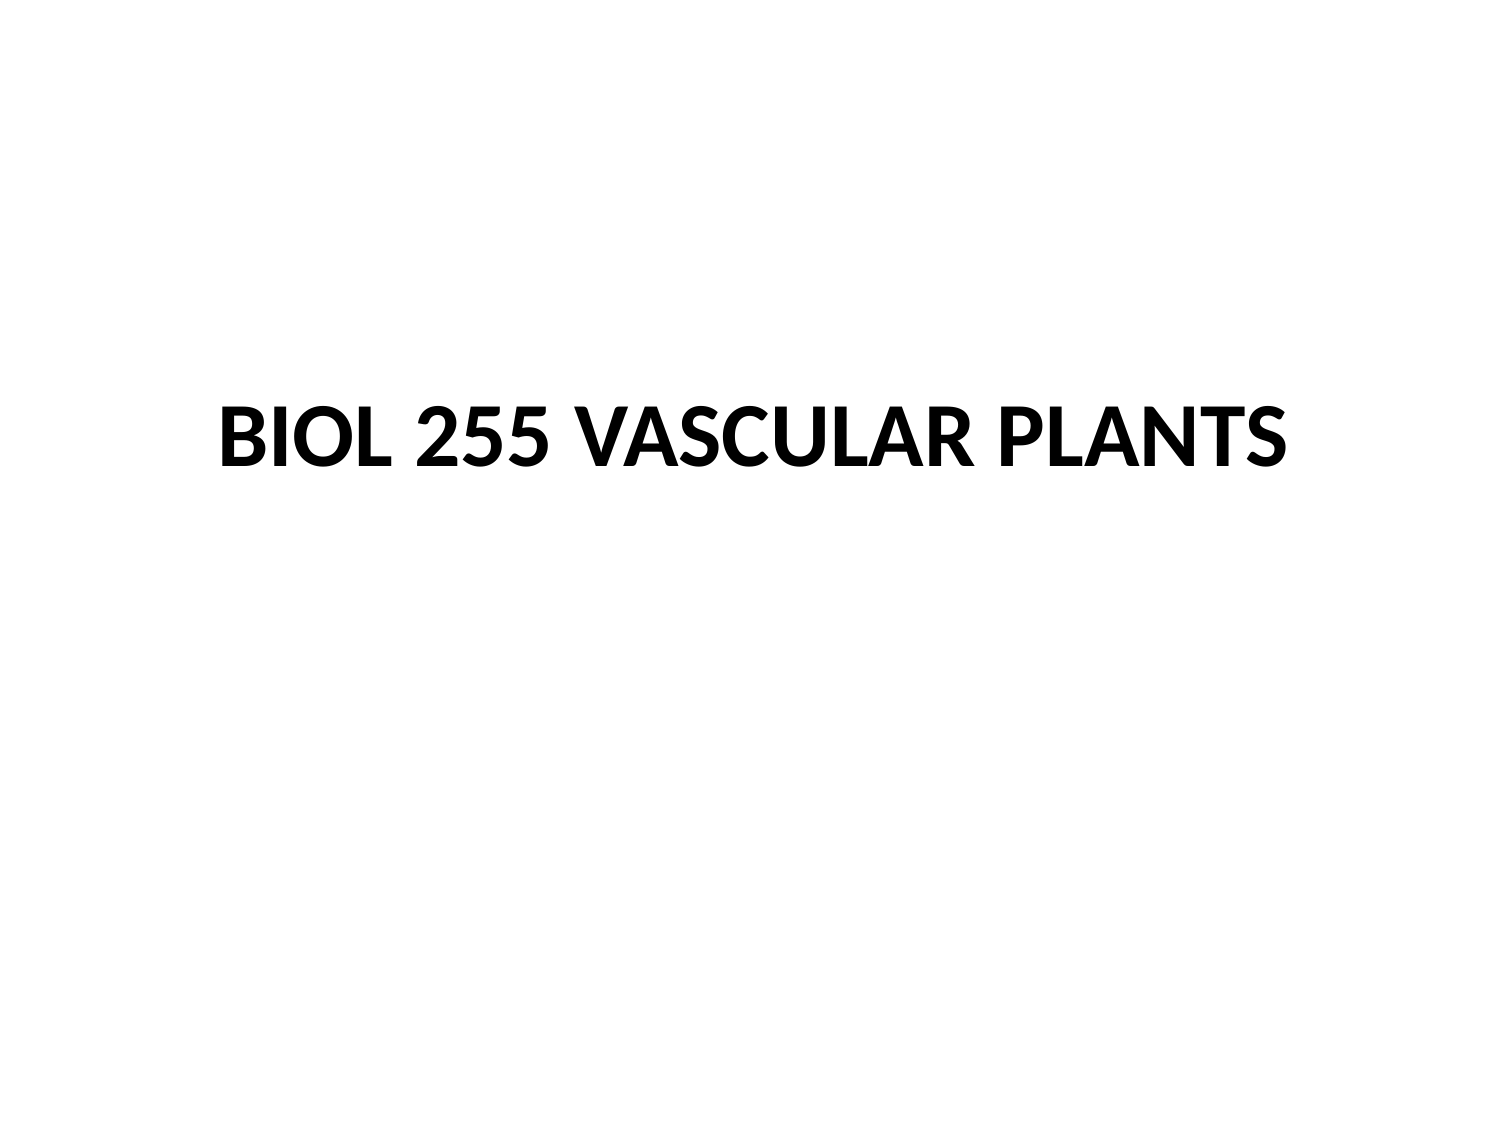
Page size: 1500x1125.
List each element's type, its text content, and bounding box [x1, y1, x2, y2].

title BIOL 255 VASCULAR PLANTS [112, 349, 1395, 622]
